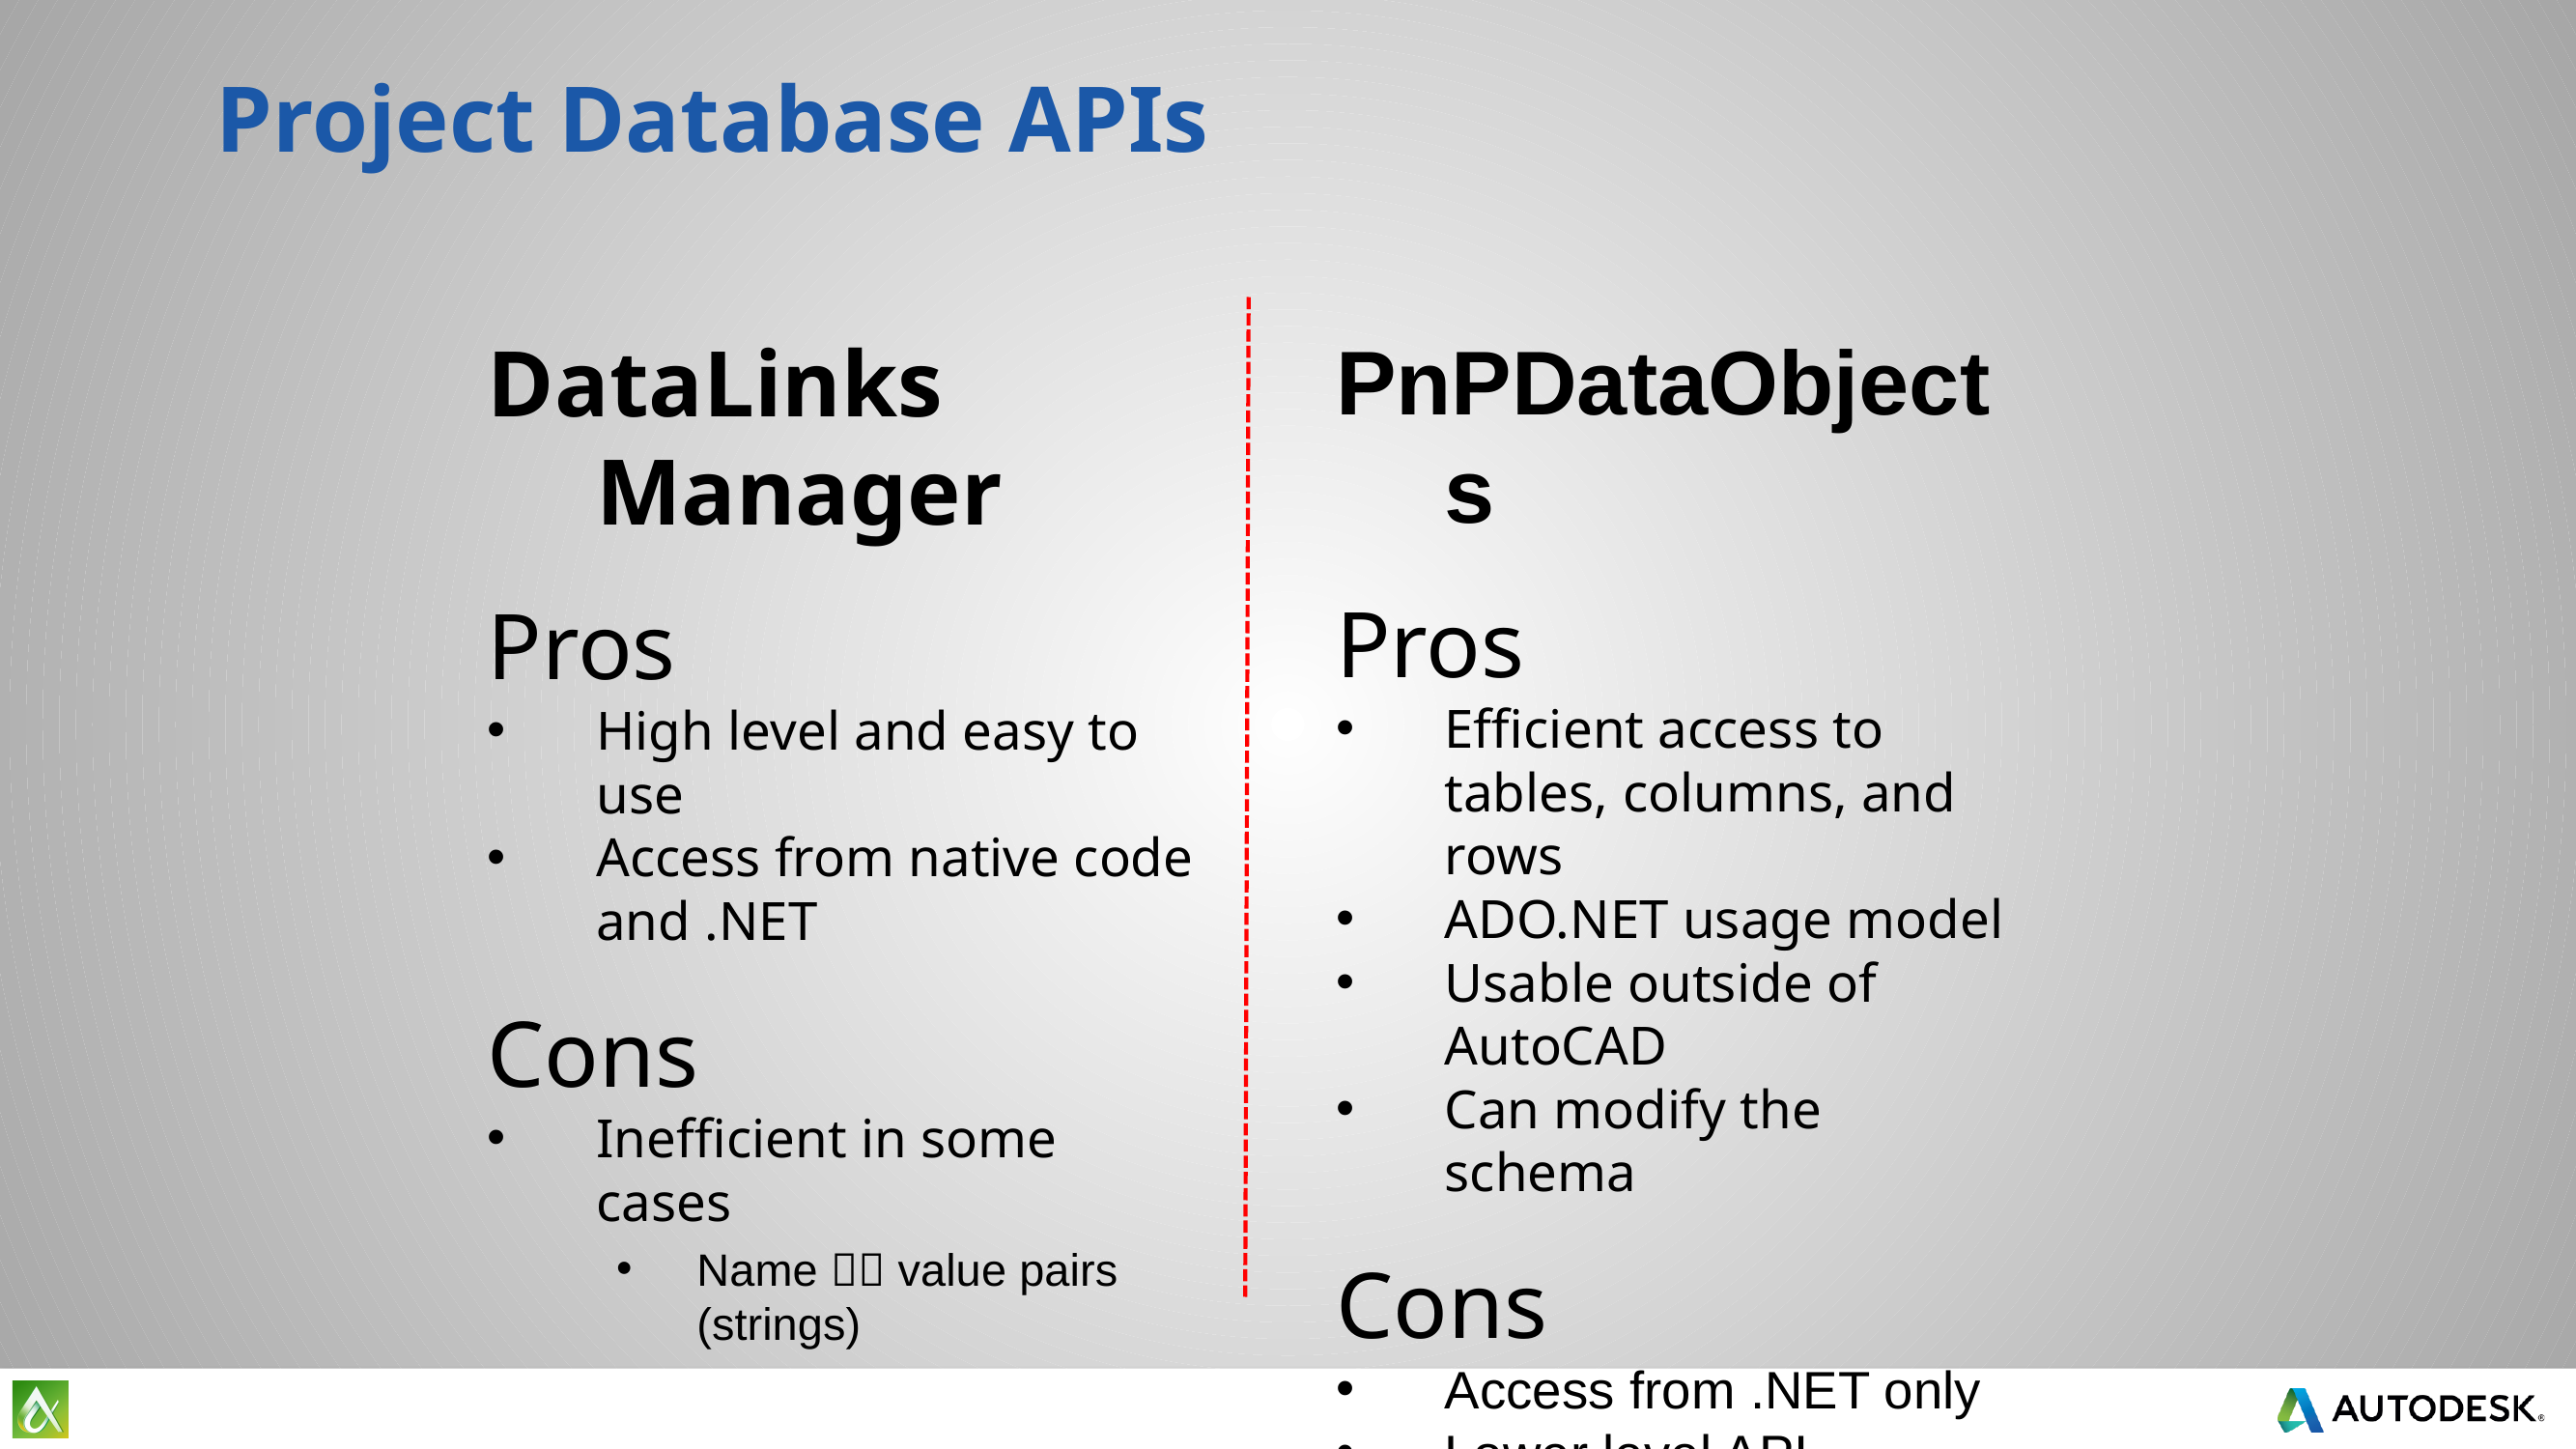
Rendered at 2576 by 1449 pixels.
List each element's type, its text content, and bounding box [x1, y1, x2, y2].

list DataLinks Manager Pros High level and easy to use Access from native code and .NET Cons Inefficient in some cases Name  value pairs (strings) [472, 319, 1221, 1315]
picture [2276, 1386, 2545, 1434]
text_box [1300, 317, 2109, 1336]
title Project Database APIs [201, 53, 2447, 265]
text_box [747, 794, 1747, 799]
picture [12, 1380, 76, 1438]
